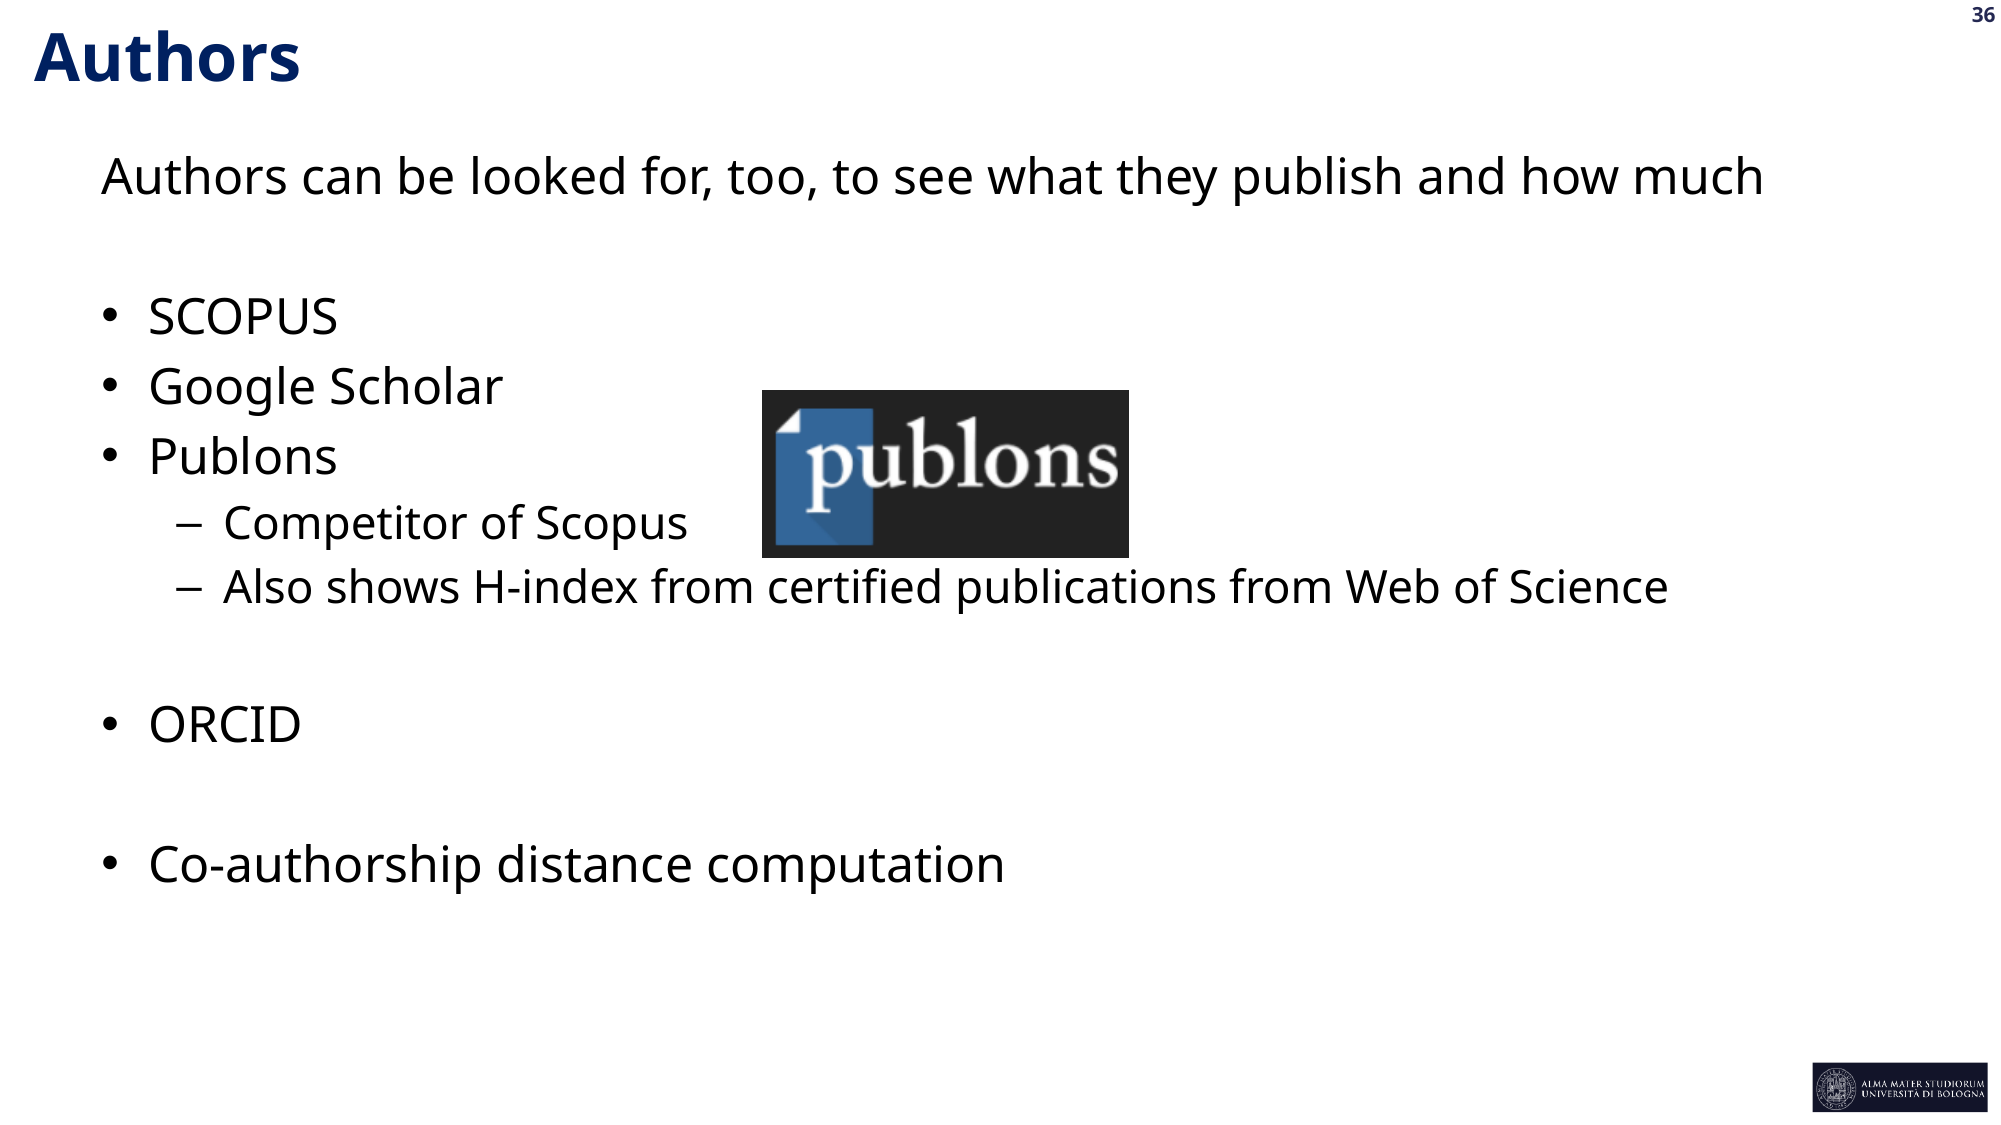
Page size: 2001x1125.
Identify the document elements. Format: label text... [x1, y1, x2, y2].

picture [762, 390, 1129, 558]
list Authors [19, 7, 1930, 102]
picture [1812, 1062, 1988, 1113]
list Authors can be looked for, too, to see what they publish and how much SCOPUS Google Scholar Publons Competitor of Scopus Also shows H-index from certified publications from Web of Science ORCID Co-authorship distance computation [86, 137, 1930, 1100]
